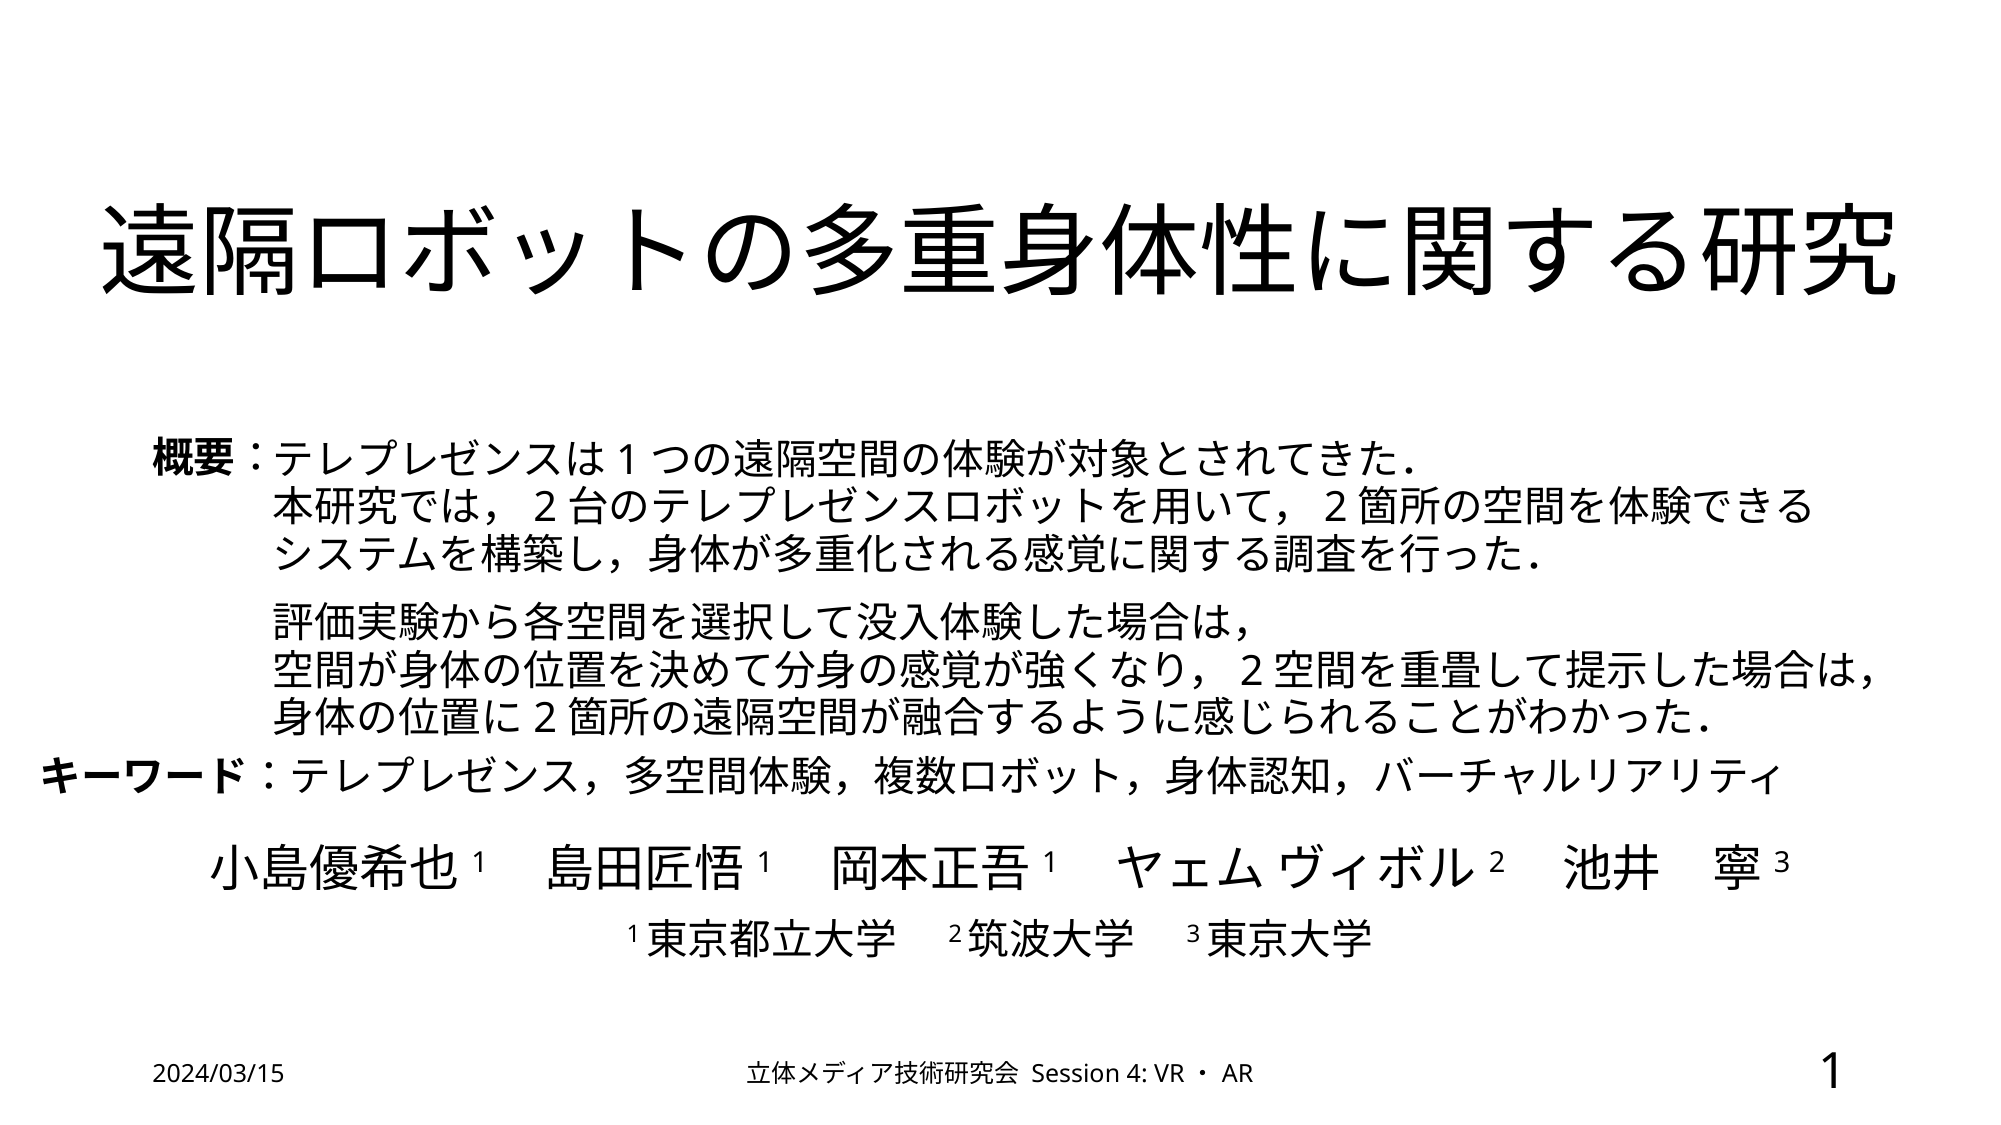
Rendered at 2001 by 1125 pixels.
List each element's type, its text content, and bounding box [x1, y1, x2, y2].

title 遠隔ロボットの多重身体性に関する研究 [36, 21, 1964, 490]
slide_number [137, 1042, 588, 1103]
footer 立体メディア技術研究会 Session 4: VR・AR [611, 1042, 1389, 1103]
text_box キーワード：テレプレゼンス，多空間体験，複数ロボット，身体認知，バーチャルリアリティ [24, 742, 1807, 808]
list テレプレゼンスは1つの遠隔空間の体験が対象とされてきた． 本研究では，2台のテレプレゼンスロボットを用いて，2箇所の空間を体験できる システムを構築し，身体が多重化される感覚に関する調査を行った． 評価実験から各空間を選択して没入体験した場合は， 空間が身体の位置を決めて分身の感覚が強くなり，2空間を重畳して提示した場合は，身体の位置に2箇所の遠隔空間が融合するように感じられることがわかった． [257, 428, 1917, 759]
slide_number 1 [1412, 1042, 1863, 1103]
text_box 小島優希也1 島田匠悟1 岡本正吾1 ヤェム ヴィボル2 池井 寧3 1東京都立大学 2筑波大学 3東京大学 [186, 836, 1813, 974]
text_box 概要： [137, 423, 299, 489]
